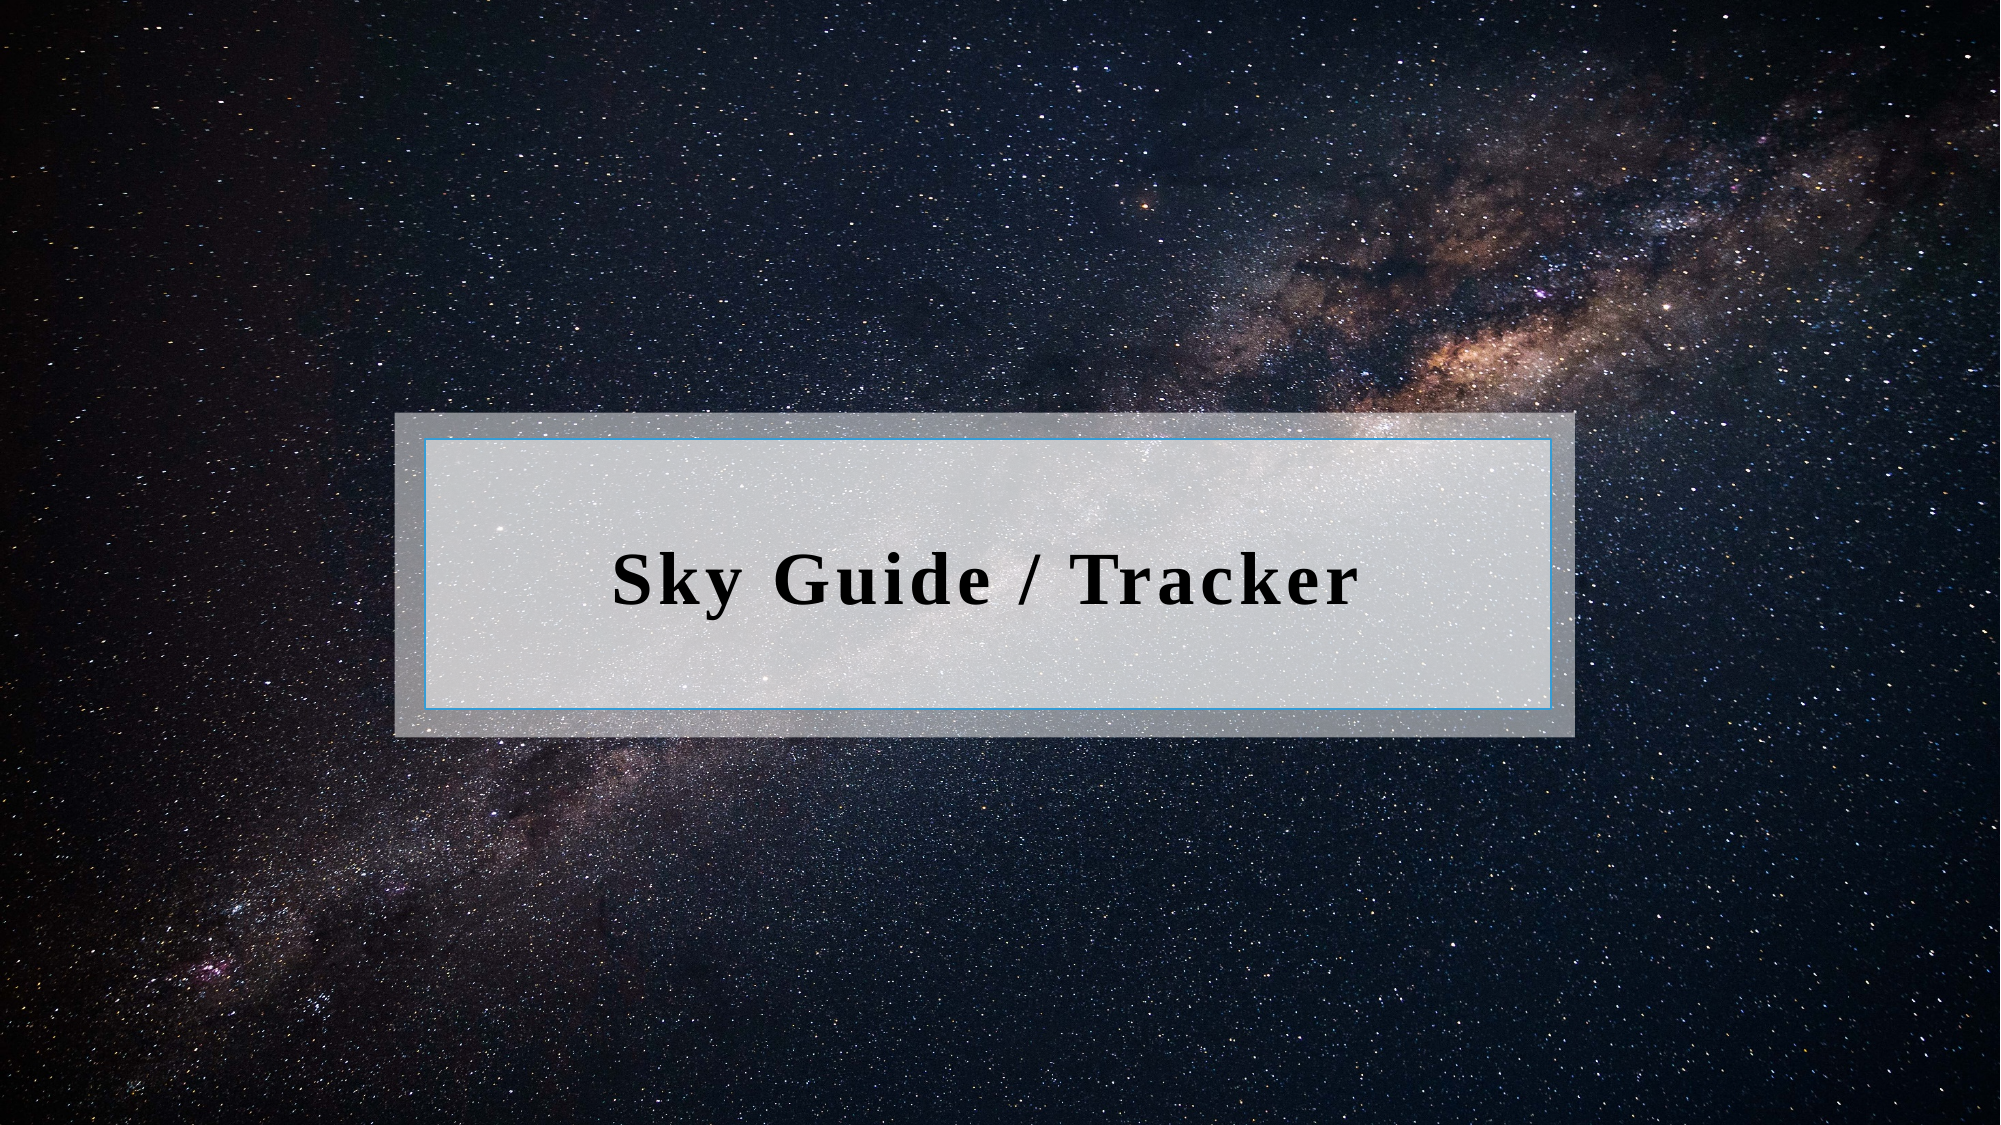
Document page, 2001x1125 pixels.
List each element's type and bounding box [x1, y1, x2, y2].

text_box [0, 0, 2000, 1125]
